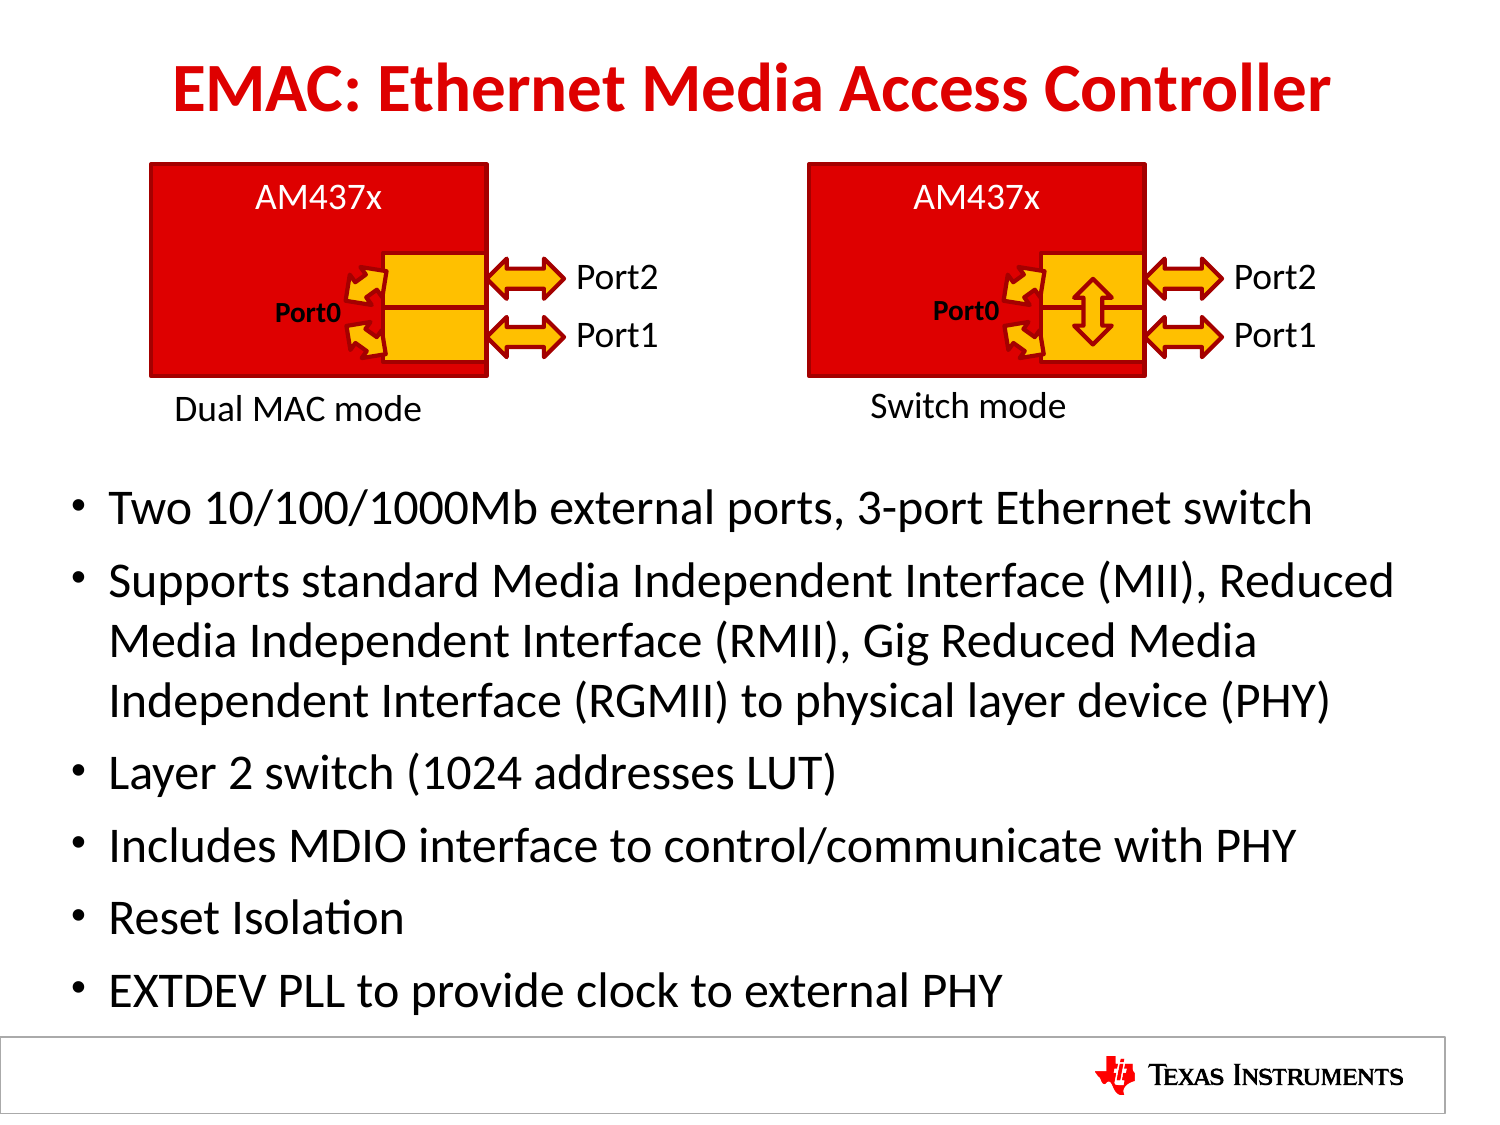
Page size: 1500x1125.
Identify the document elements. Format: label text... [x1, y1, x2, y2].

picture [1095, 1056, 1403, 1095]
text_box Two 10/100/1000Mb external ports, 3-port Ethernet switch Supports standard Media Independent Interface (MII), Reduced Media Independent Interface (RMII), Gig Reduced Media Independent Interface (RGMII) to physical layer device (PHY) Layer 2 switch (1024 addresses LUT) Includes MDIO interface to control/communicate with PHY Reset Isolation EXTDEV PLL to provide clock to external PHY [56, 467, 1461, 1025]
title EMAC: Ethernet Media Access Controller [37, 23, 1468, 158]
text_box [150, 163, 1335, 444]
